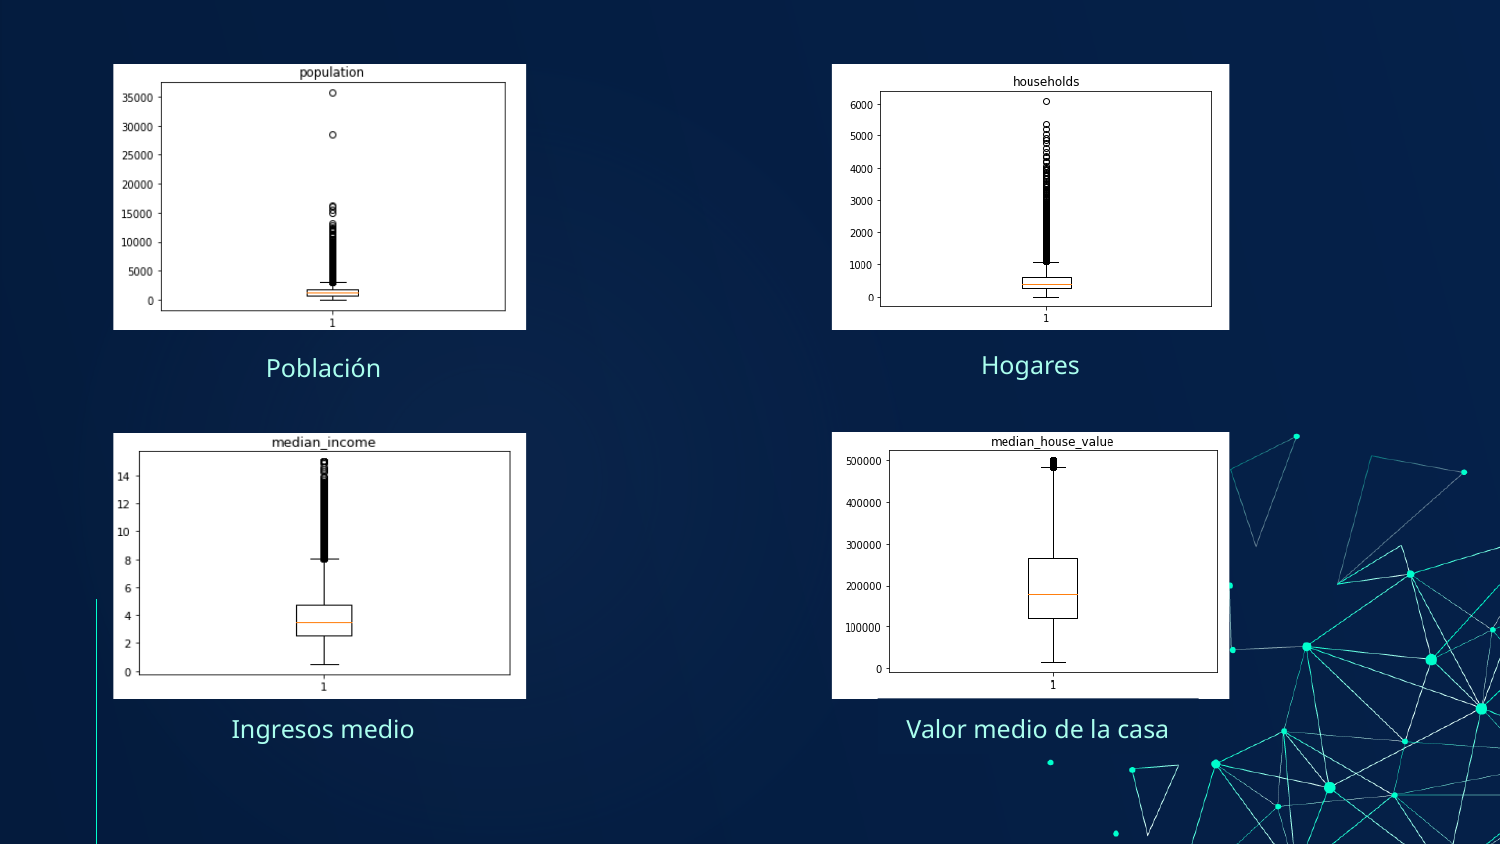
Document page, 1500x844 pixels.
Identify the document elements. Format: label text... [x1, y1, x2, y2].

picture [0, 0, 1500, 844]
text_box Ingresos medio [155, 708, 492, 754]
text_box Población [155, 339, 492, 393]
text_box Hogares [862, 339, 1199, 391]
text_box Valor medio de la casa [870, 708, 1206, 754]
